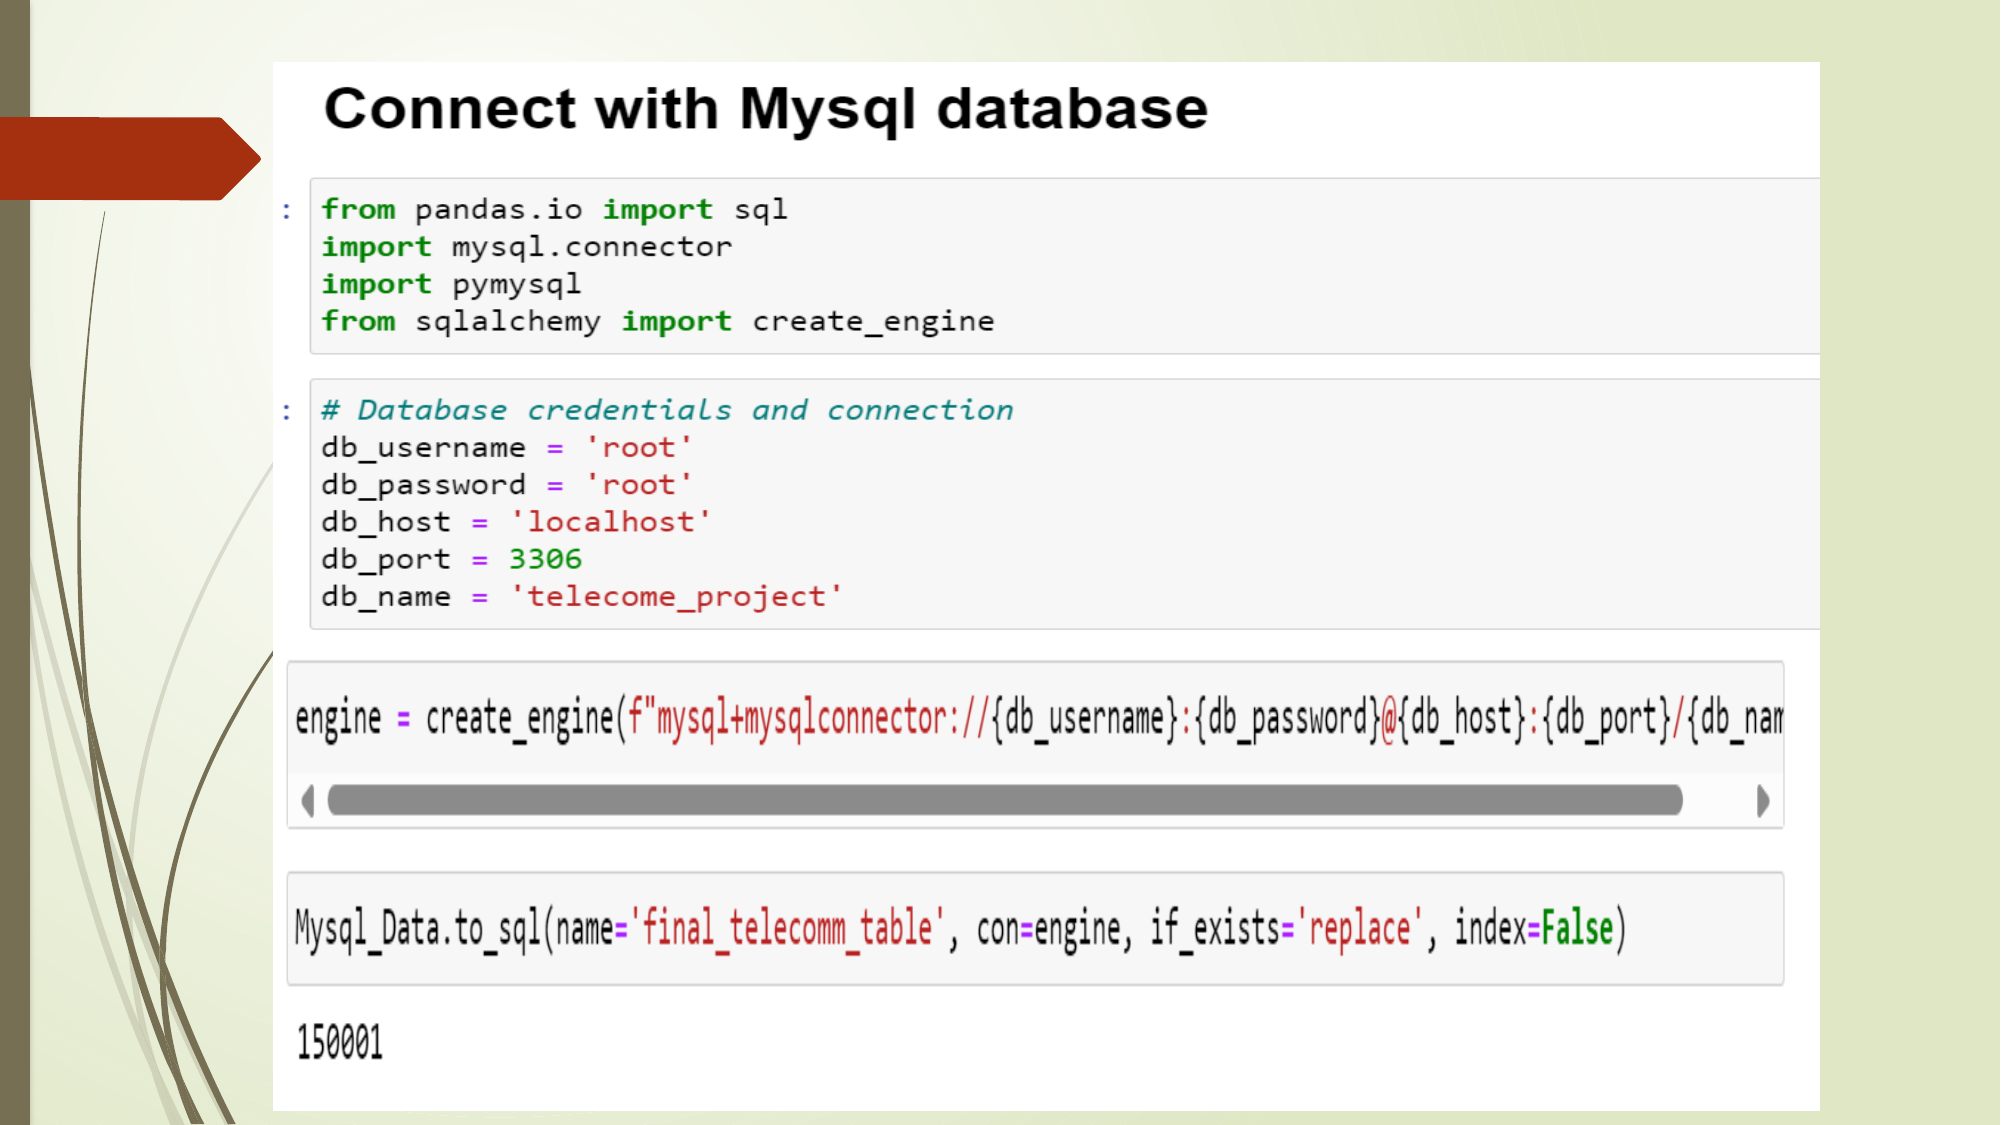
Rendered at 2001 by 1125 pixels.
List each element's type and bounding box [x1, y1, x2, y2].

picture [273, 62, 1820, 1111]
